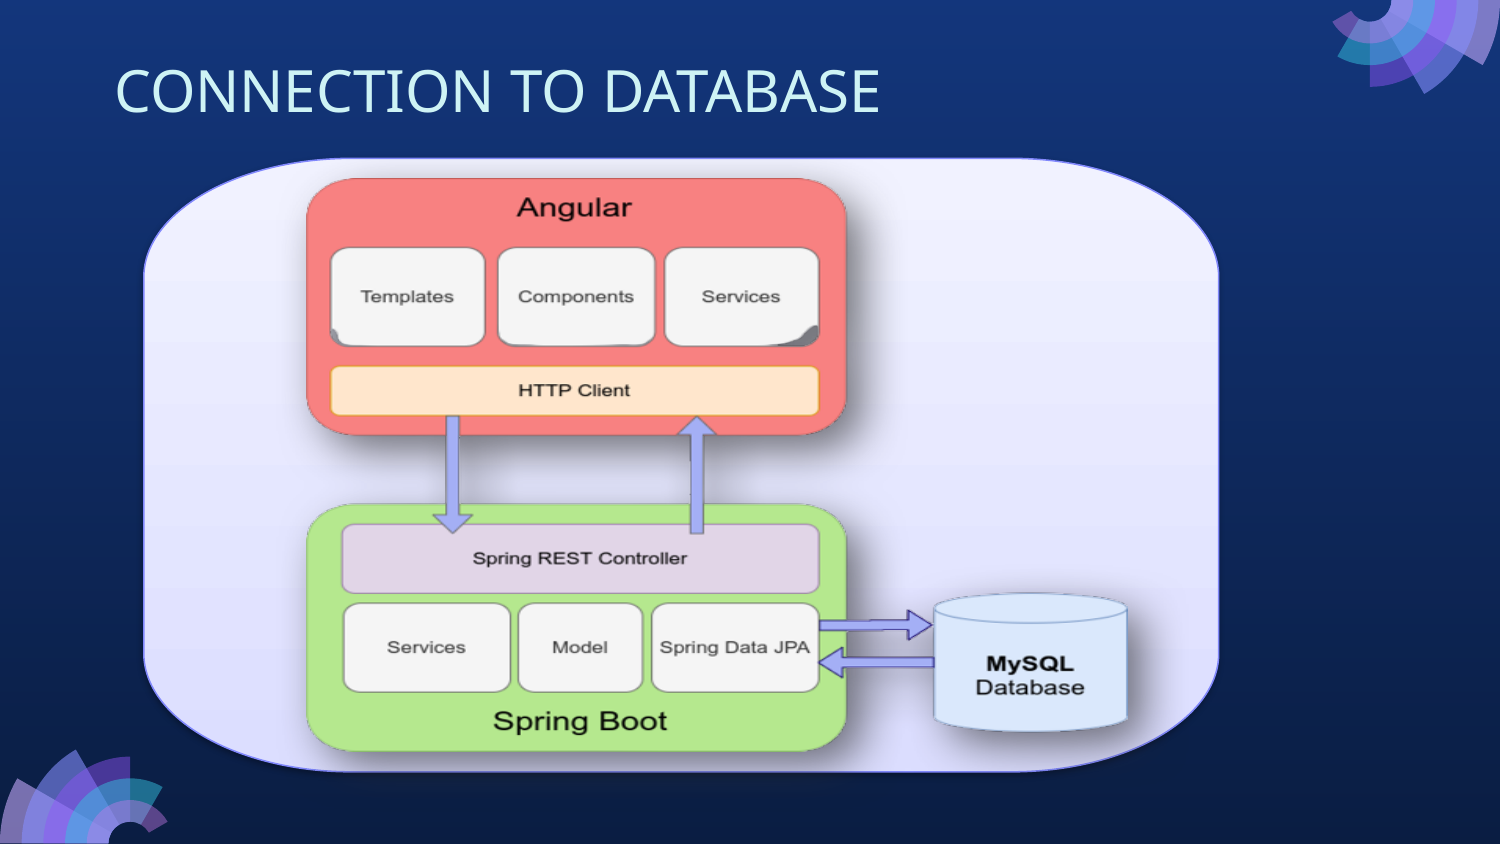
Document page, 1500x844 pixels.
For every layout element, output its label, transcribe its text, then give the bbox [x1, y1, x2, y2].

text_box [1173, 201, 1220, 726]
picture [305, 178, 1128, 752]
text_box [143, 157, 1061, 769]
title CONNECTION TO DATABASE [99, 39, 1364, 135]
